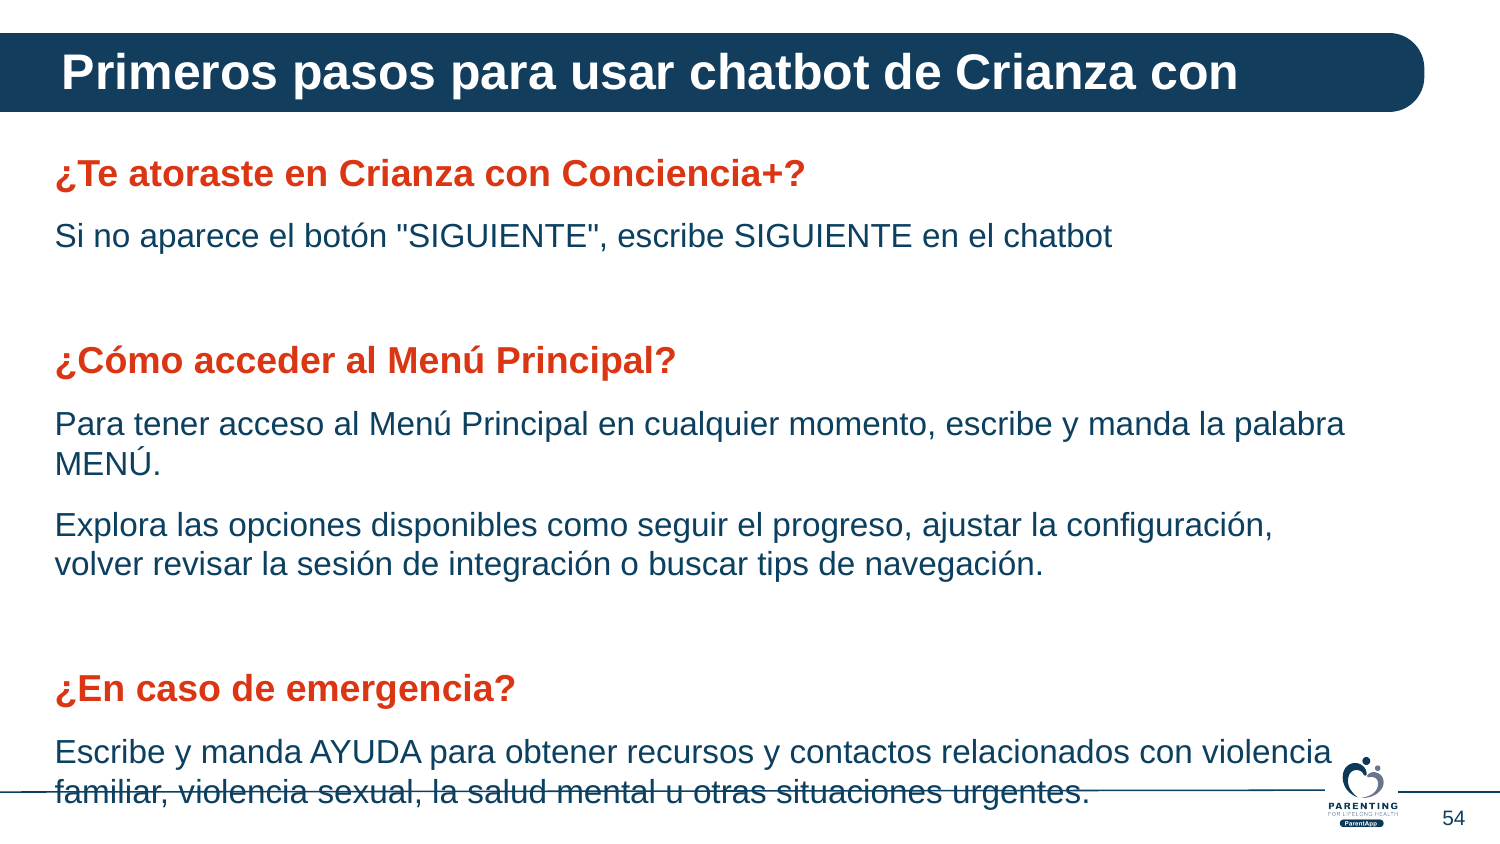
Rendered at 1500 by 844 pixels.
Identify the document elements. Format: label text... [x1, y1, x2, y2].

text_box ¿Te atoraste en Crianza con Conciencia+? Si no aparece el botón "SIGUIENTE", escribe SIGUIENTE en el chatbot ¿Cómo acceder al Menú Principal? Para tener acceso al Menú Principal en cualquier momento, escribe y manda la palabra MENÚ. Explora las opciones disponibles como seguir el progreso, ajustar la configuración, volver revisar la sesión de integración o buscar tips de navegación. ¿En caso de emergencia? Escribe y manda AYUDA para obtener recursos y contactos relacionados con violencia familiar, violencia sexual, la salud mental u otras situaciones urgentes. [39, 141, 1385, 818]
picture [1328, 756, 1398, 828]
text_box Primeros pasos para usar chatbot de Crianza con Conciencia+ [46, 32, 1500, 168]
text_box [0, 33, 46, 112]
